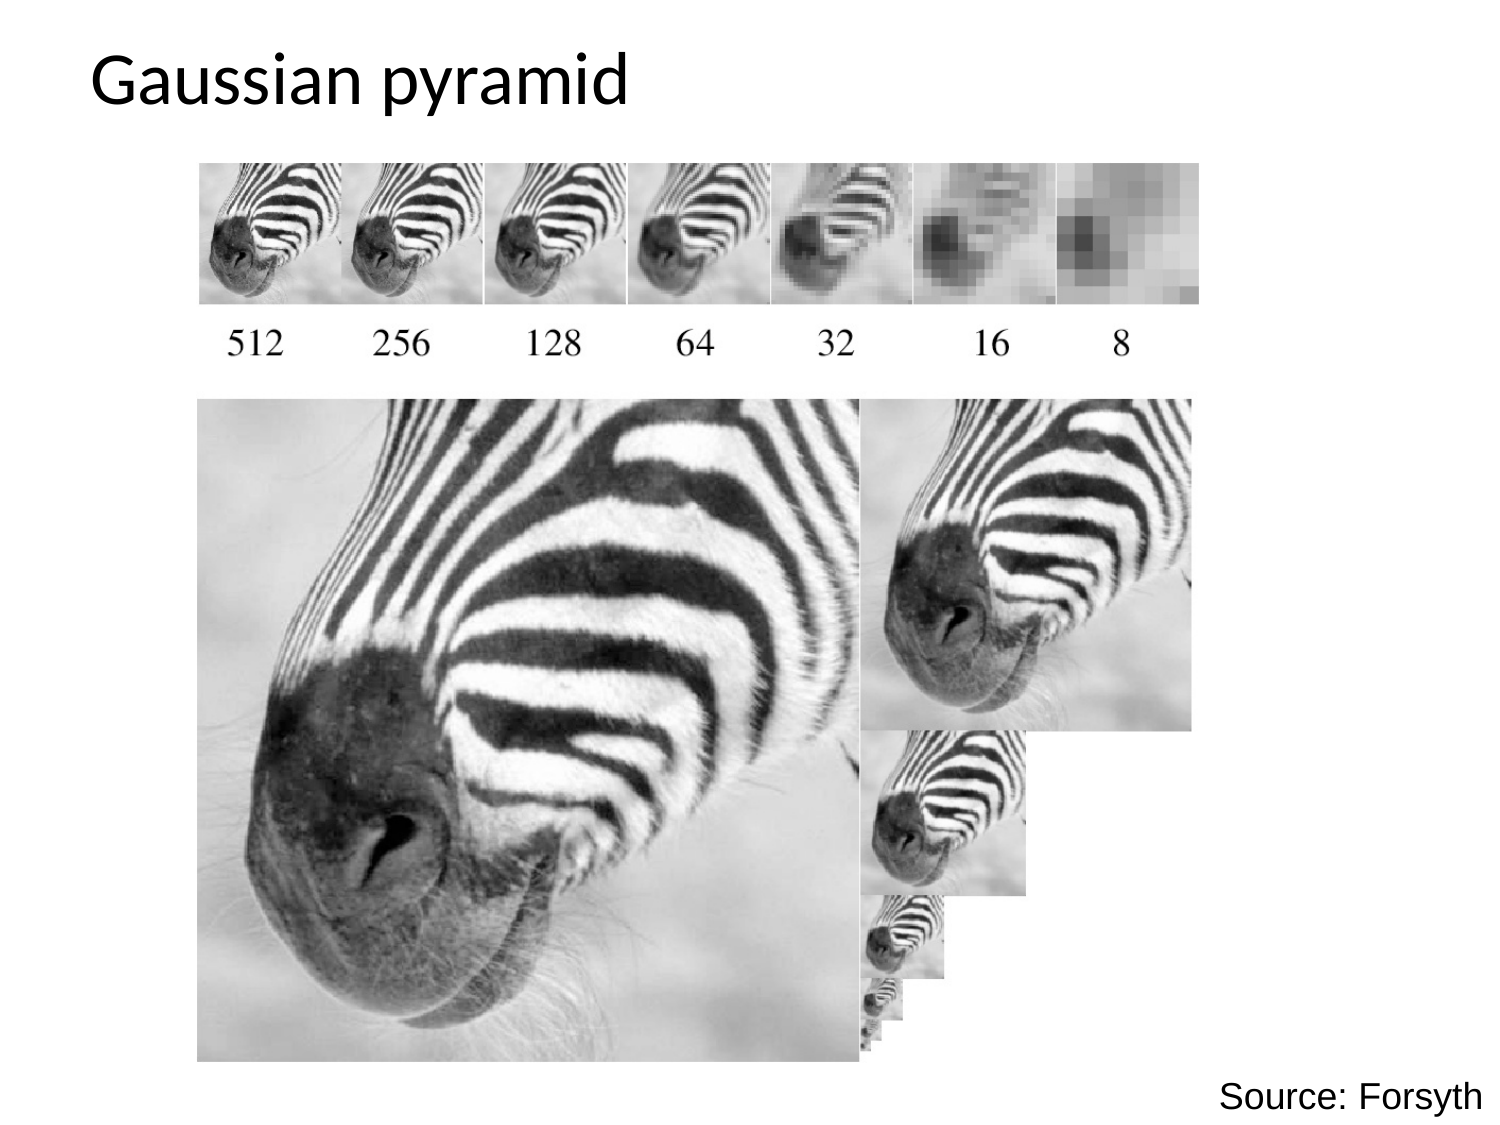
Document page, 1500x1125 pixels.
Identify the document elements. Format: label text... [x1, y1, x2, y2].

text_box Source: Forsyth [1204, 1064, 1499, 1124]
picture [195, 162, 1201, 1063]
title Gaussian pyramid [74, 0, 1426, 151]
